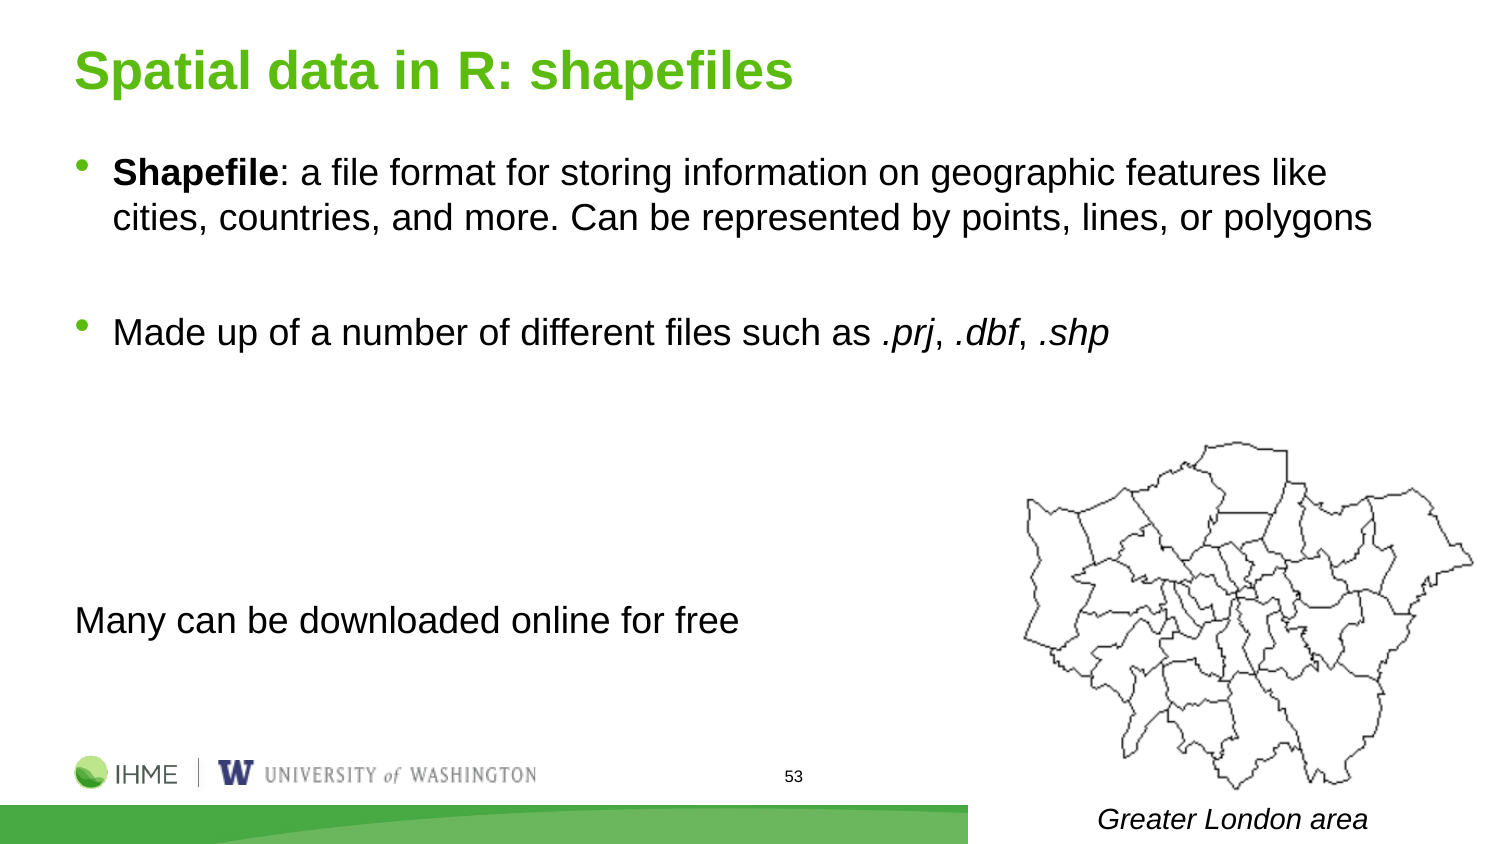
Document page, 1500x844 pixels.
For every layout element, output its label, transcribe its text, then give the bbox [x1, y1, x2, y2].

slide_number 53 [768, 758, 820, 794]
picture [74, 755, 177, 789]
title Spatial data in R: shapefiles [59, 27, 1404, 109]
picture [0, 412, 1500, 844]
list Shapefile: a file format for storing information on geographic features like cities, countries, and more. Can be represented by points, lines, or polygons Made up of a number of different files such as .prj, .dbf, .shp Many can be downloaded online for free [59, 140, 1410, 685]
